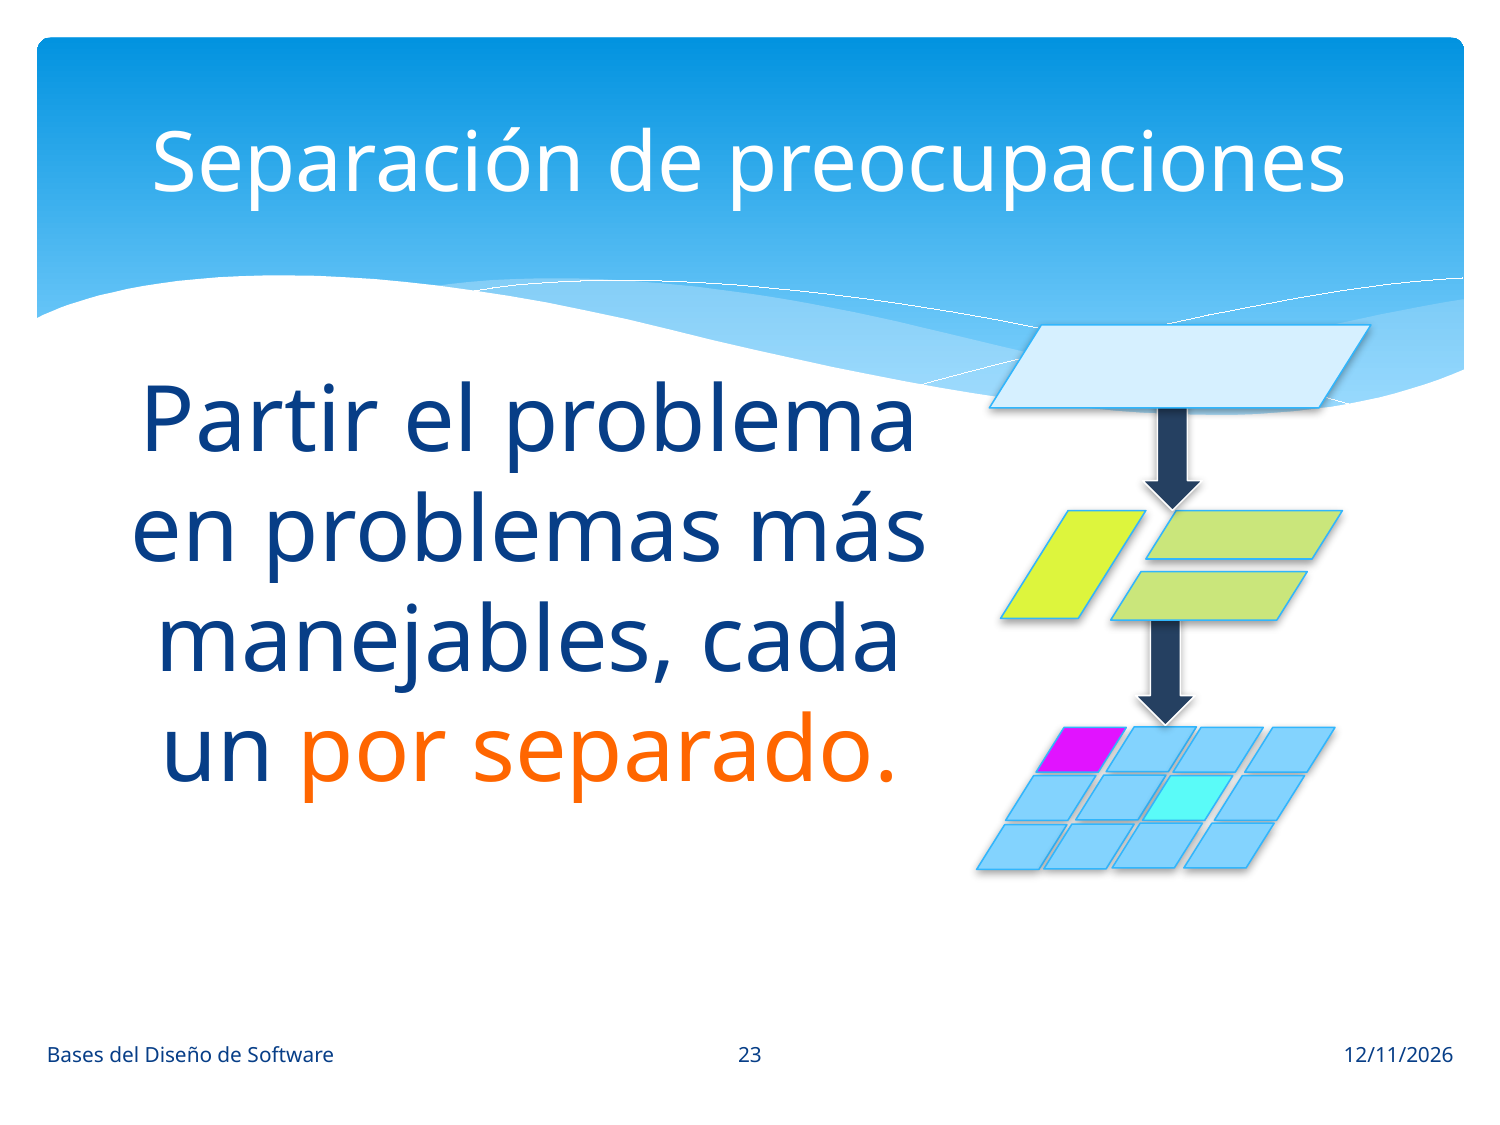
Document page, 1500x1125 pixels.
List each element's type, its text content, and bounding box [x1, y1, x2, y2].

text_box [1183, 822, 1275, 869]
text_box [1043, 823, 1135, 870]
list Partir el problema en problemas más manejables, cada un por separado. [113, 351, 947, 862]
text_box [1141, 418, 1204, 512]
text_box [999, 509, 1147, 620]
text_box [1110, 570, 1308, 621]
footer Bases del Diseño de Software [31, 1025, 653, 1086]
text_box [1004, 774, 1097, 822]
text_box [1145, 509, 1344, 560]
text_box [1213, 774, 1306, 822]
text_box [1035, 726, 1127, 773]
text_box [988, 324, 1372, 409]
slide_number 23 [654, 1025, 846, 1086]
text_box [975, 823, 1067, 871]
text_box [1244, 726, 1336, 773]
text_box [1134, 632, 1196, 726]
text_box [1105, 726, 1198, 773]
text_box [1172, 726, 1264, 773]
text_box [1111, 822, 1204, 869]
title Separación de preocupaciones [75, 55, 1425, 261]
text_box [1141, 774, 1234, 822]
text_box [1075, 774, 1166, 821]
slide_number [847, 1025, 1469, 1086]
